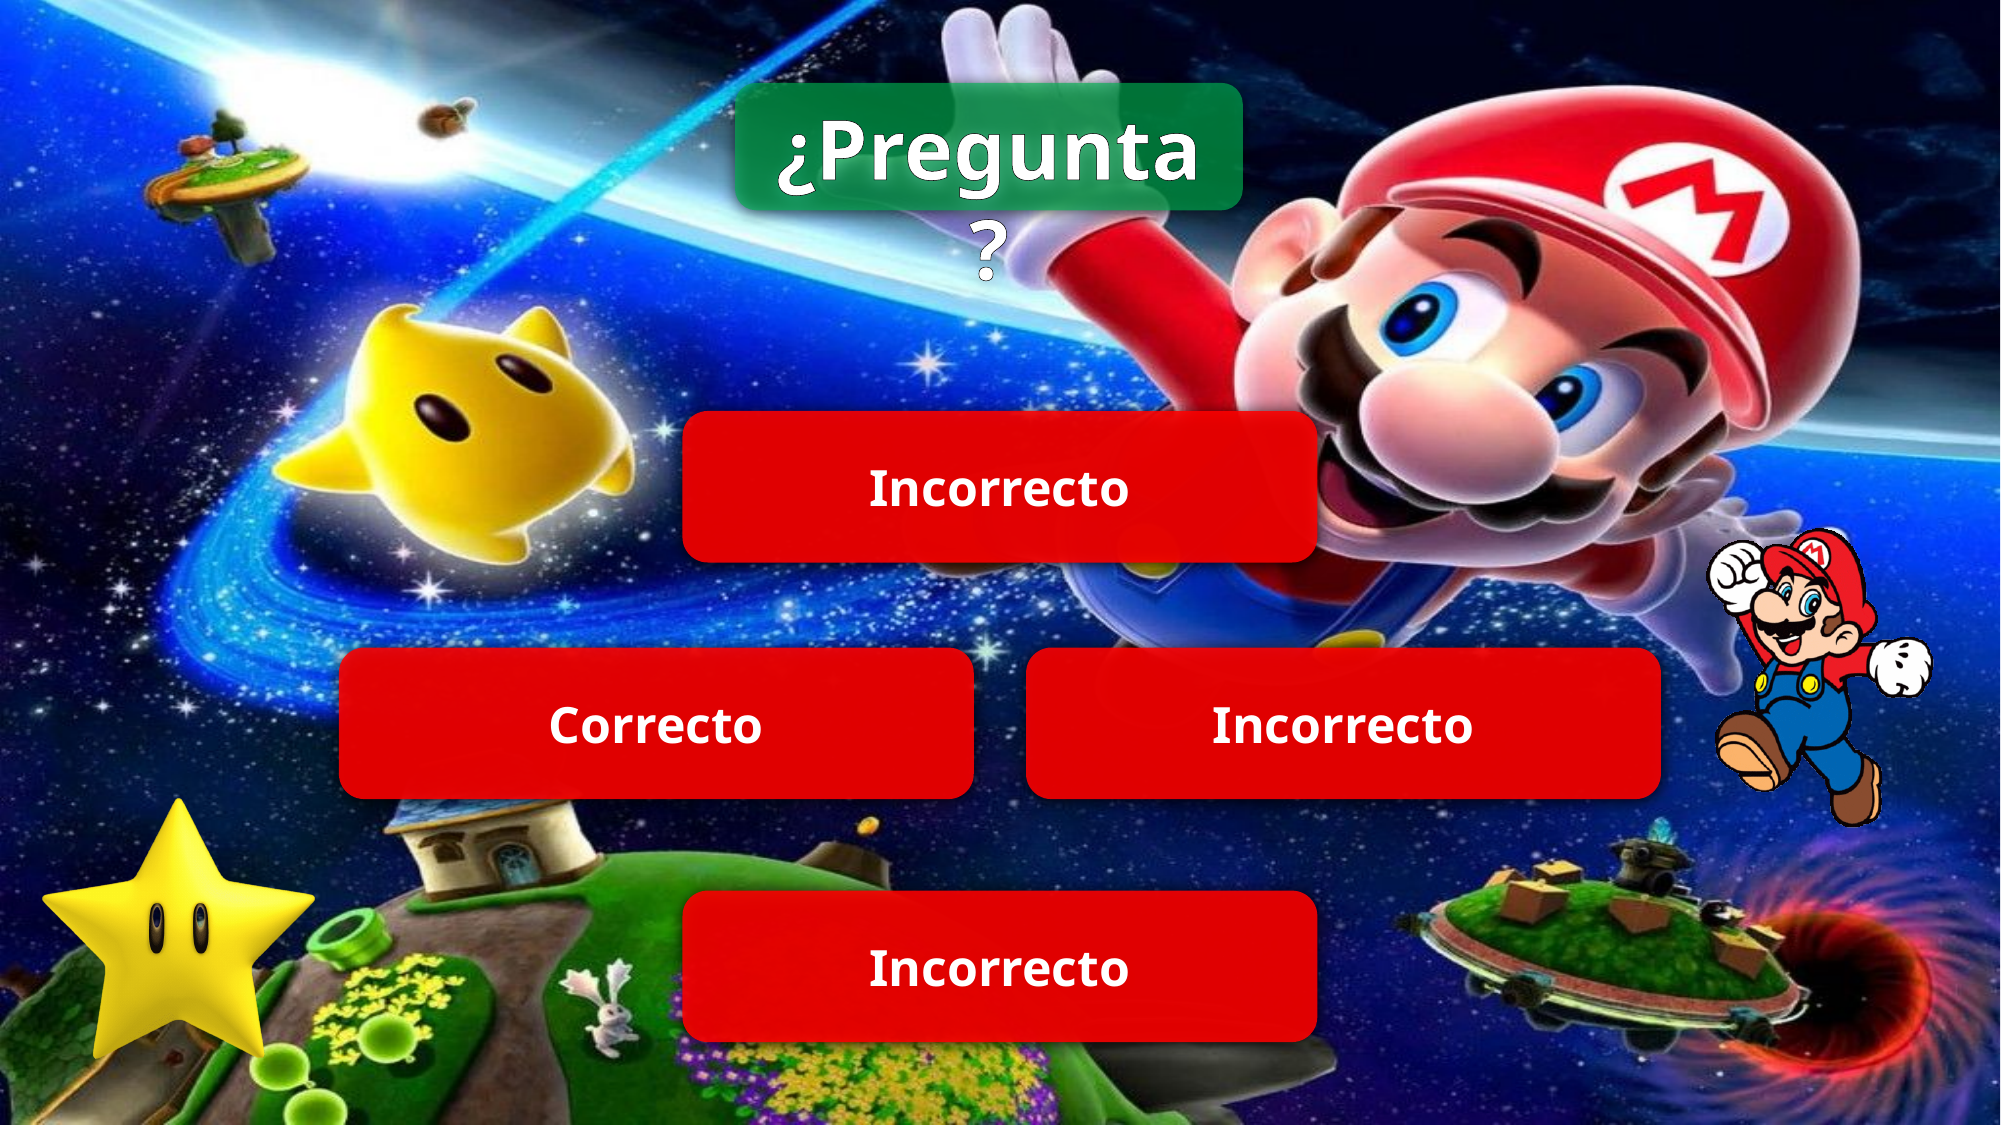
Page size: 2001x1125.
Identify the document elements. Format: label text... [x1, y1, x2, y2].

text_box ¿Pregunta? [735, 82, 1243, 211]
text_box Incorrecto [681, 889, 1319, 1044]
picture [0, 0, 2001, 1125]
text_box Incorrecto [1024, 646, 1630, 801]
text_box Incorrecto [681, 409, 1319, 564]
text_box Correcto [337, 646, 976, 801]
